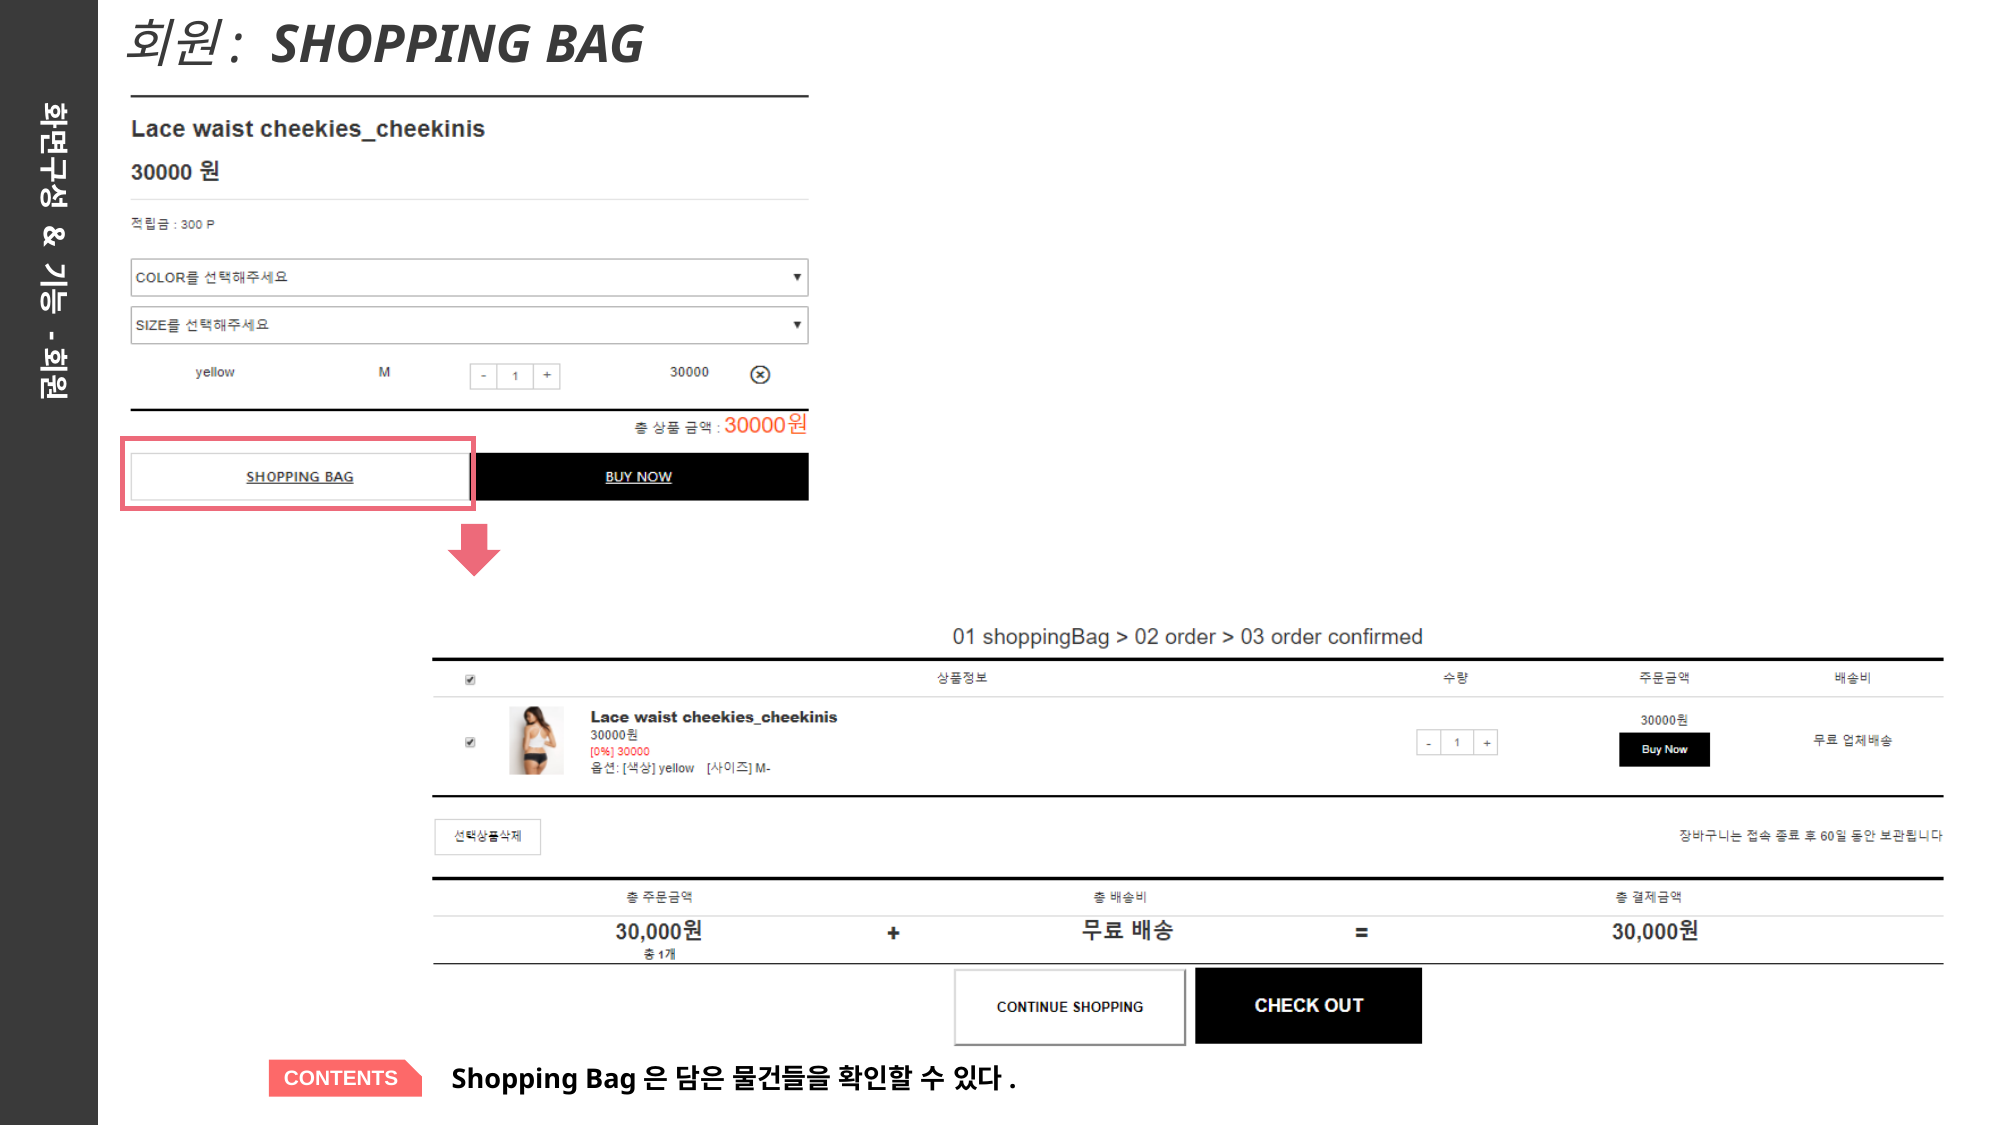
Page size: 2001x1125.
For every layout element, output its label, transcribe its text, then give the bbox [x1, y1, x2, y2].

text_box 회원: SHOPPING BAG [122, 0, 751, 88]
text_box Shopping Bag은 담은 물건들을 확인할 수 있다. [436, 1062, 1032, 1102]
picture [421, 610, 1972, 1062]
picture [122, 88, 824, 509]
text_box [0, 0, 99, 1125]
text_box [447, 523, 501, 577]
text_box CONTENTS [267, 1058, 423, 1098]
text_box 화면구성 & 기능 -회원 [14, 87, 81, 422]
